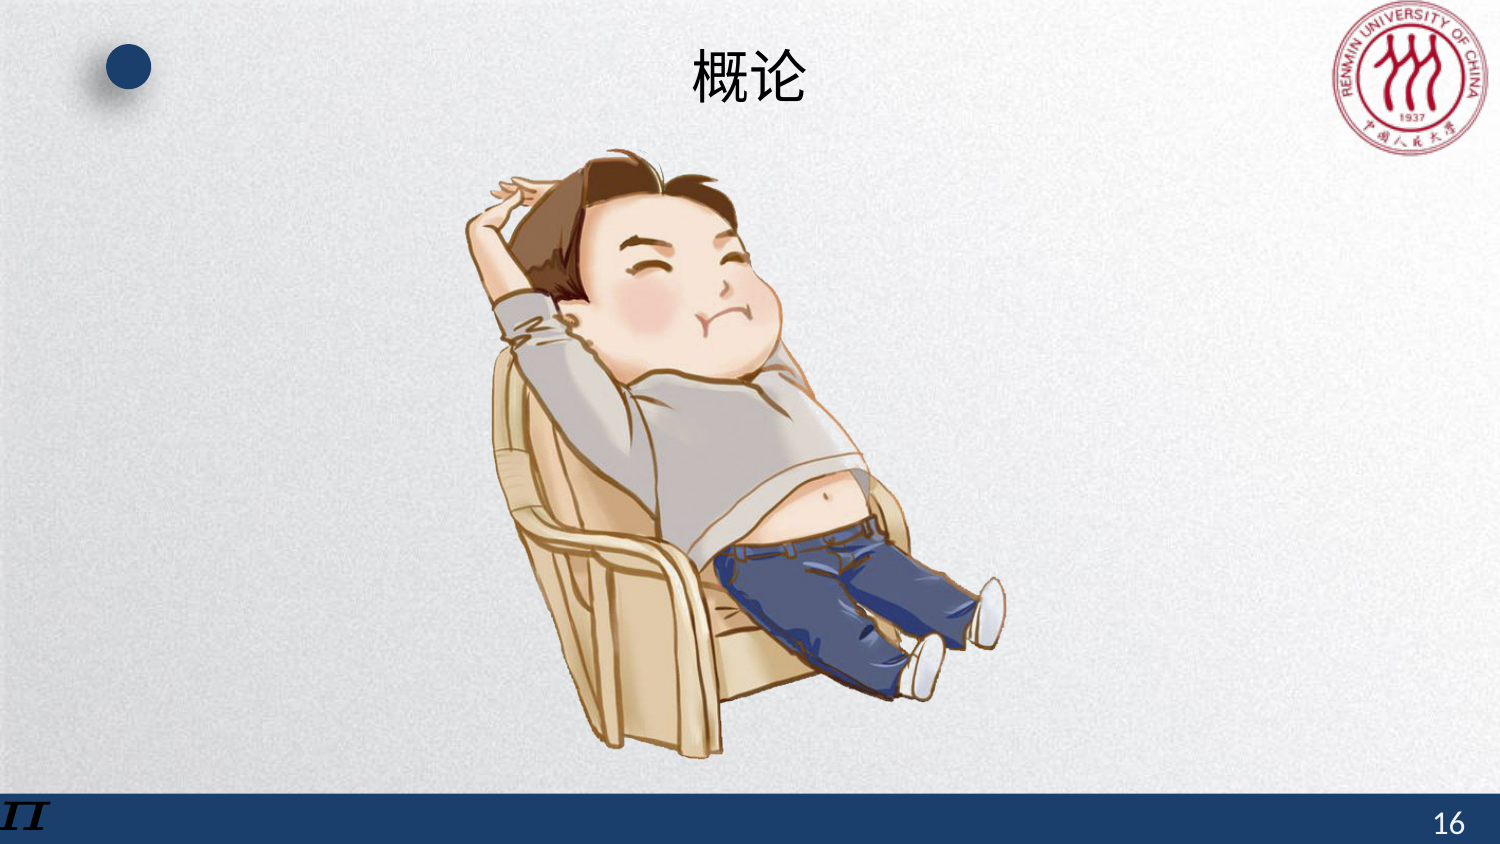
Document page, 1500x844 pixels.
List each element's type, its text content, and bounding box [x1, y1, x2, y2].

title 概论 [75, 33, 1425, 116]
picture [0, 0, 1500, 793]
